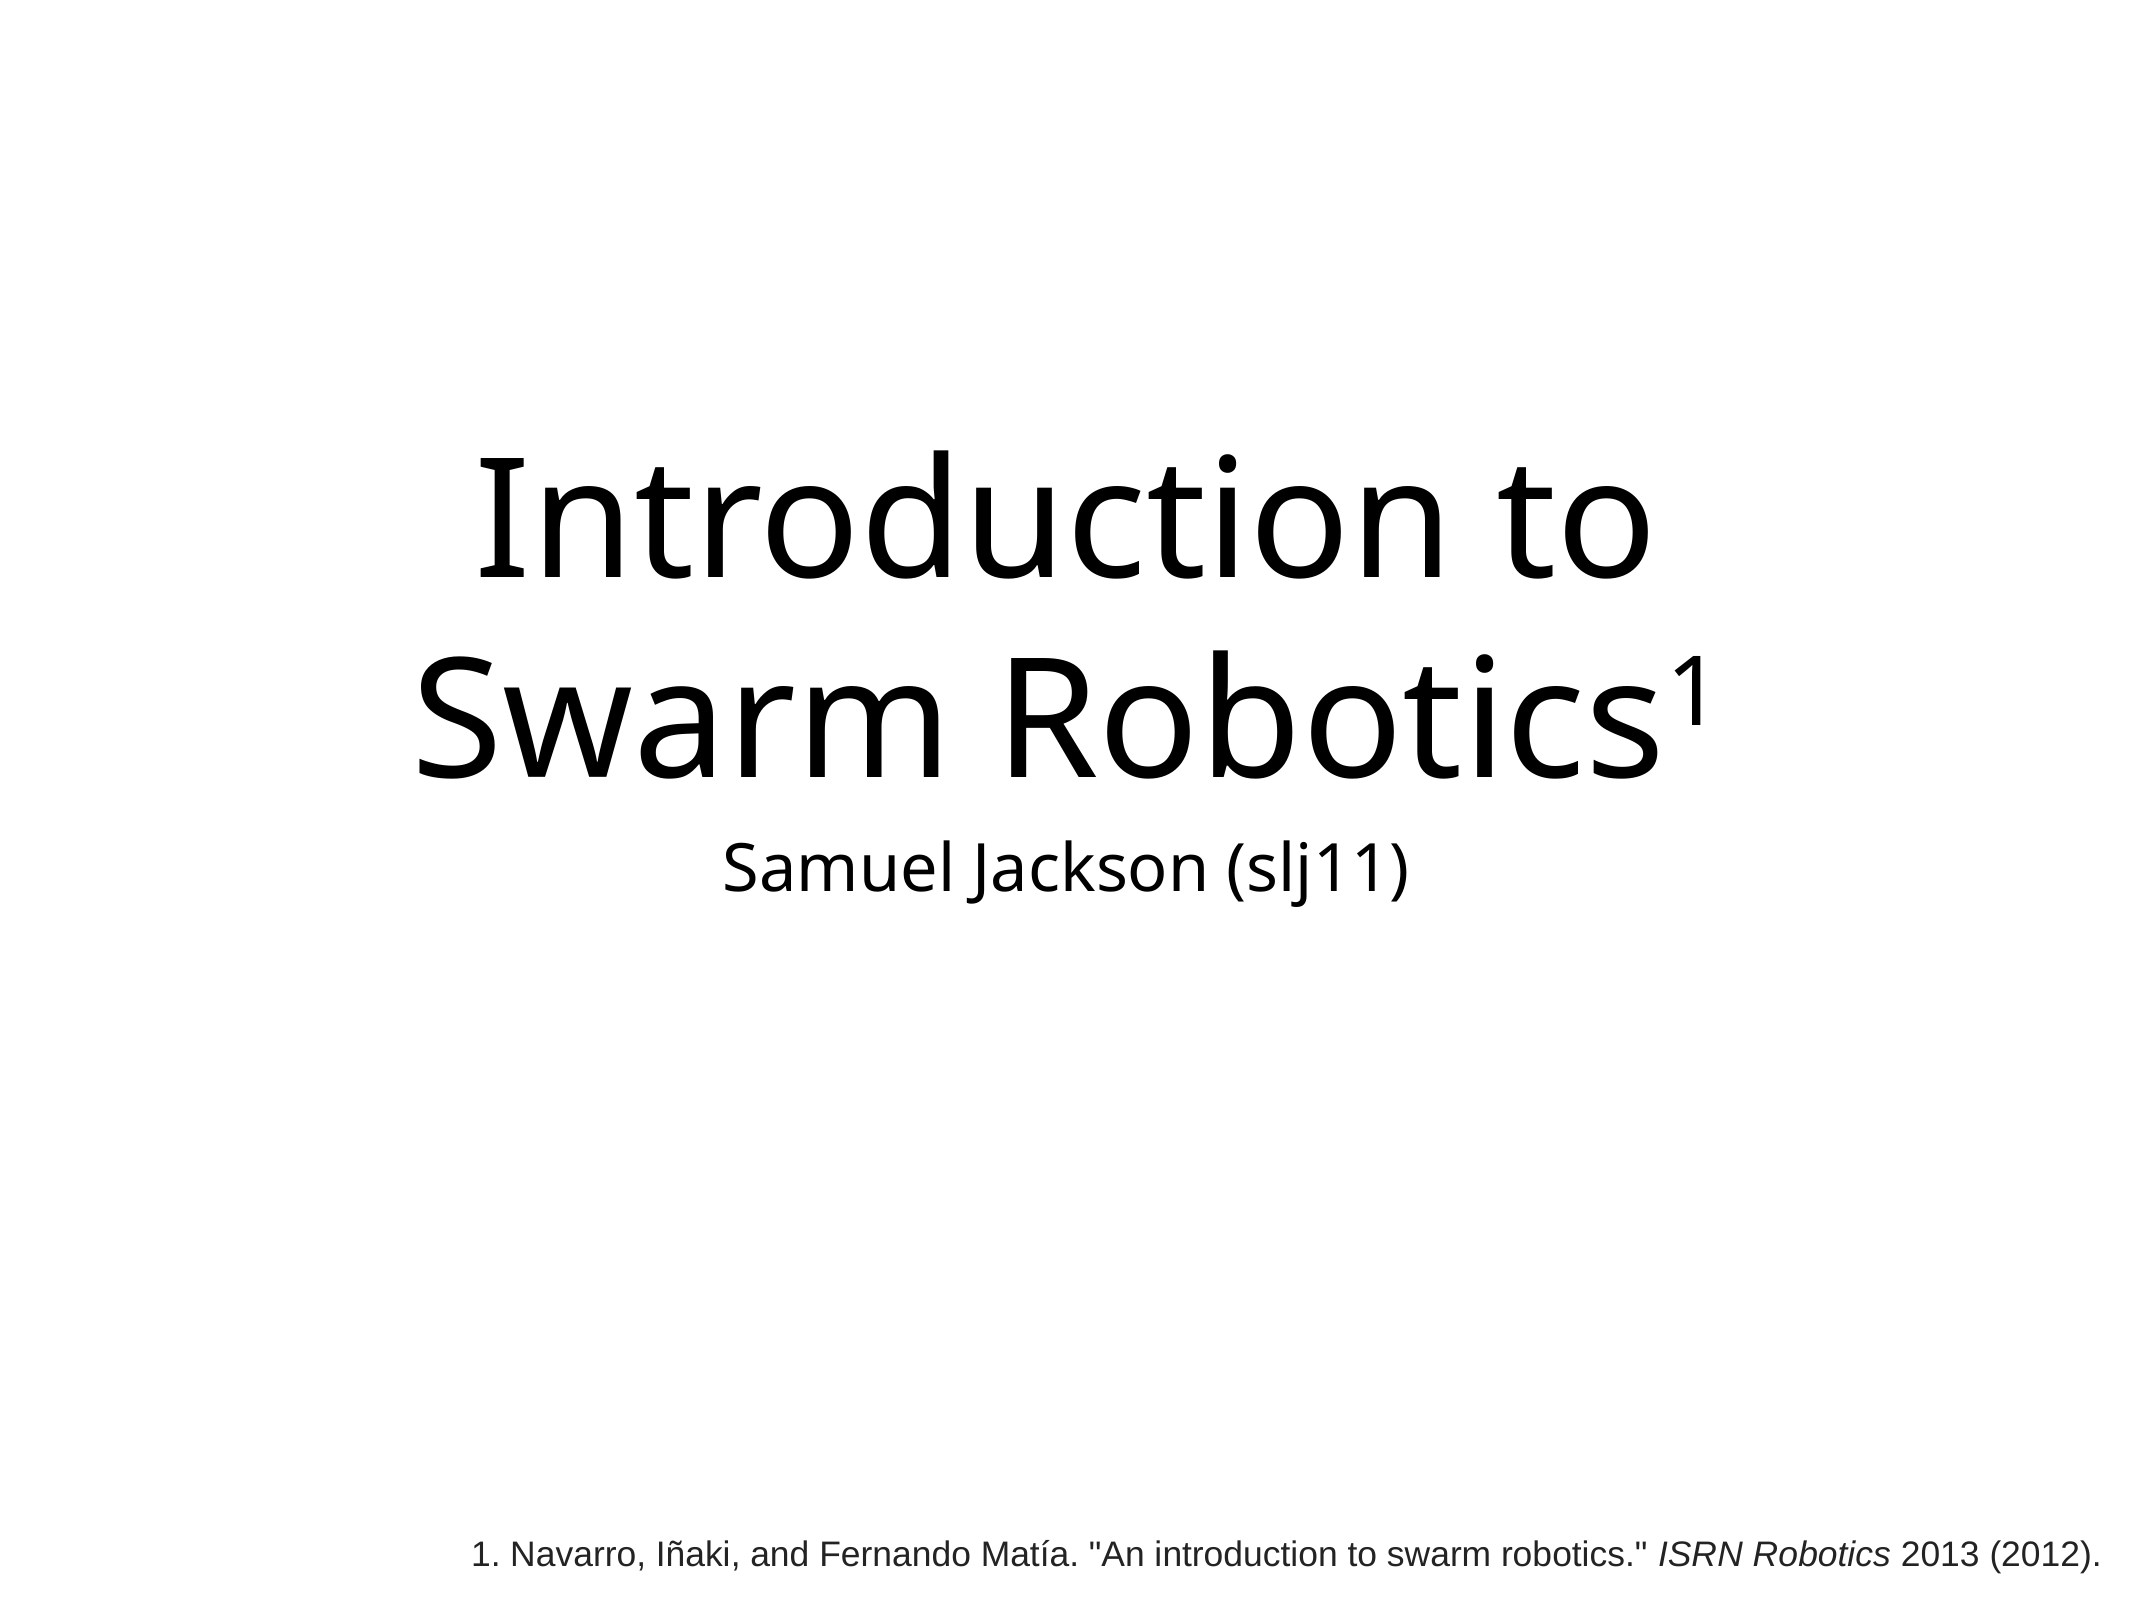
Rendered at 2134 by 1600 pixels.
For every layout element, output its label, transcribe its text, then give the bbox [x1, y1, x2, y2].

list Samuel Jackson (slj11) [207, 824, 1926, 1011]
title Introduction to Swarm Robotics1 [207, 268, 1926, 811]
text_box 1. Navarro, Iñaki, and Fernando Matía. "An introduction to swarm robotics." ISRN Robotics 2013 (2012). [462, 1522, 2111, 1582]
